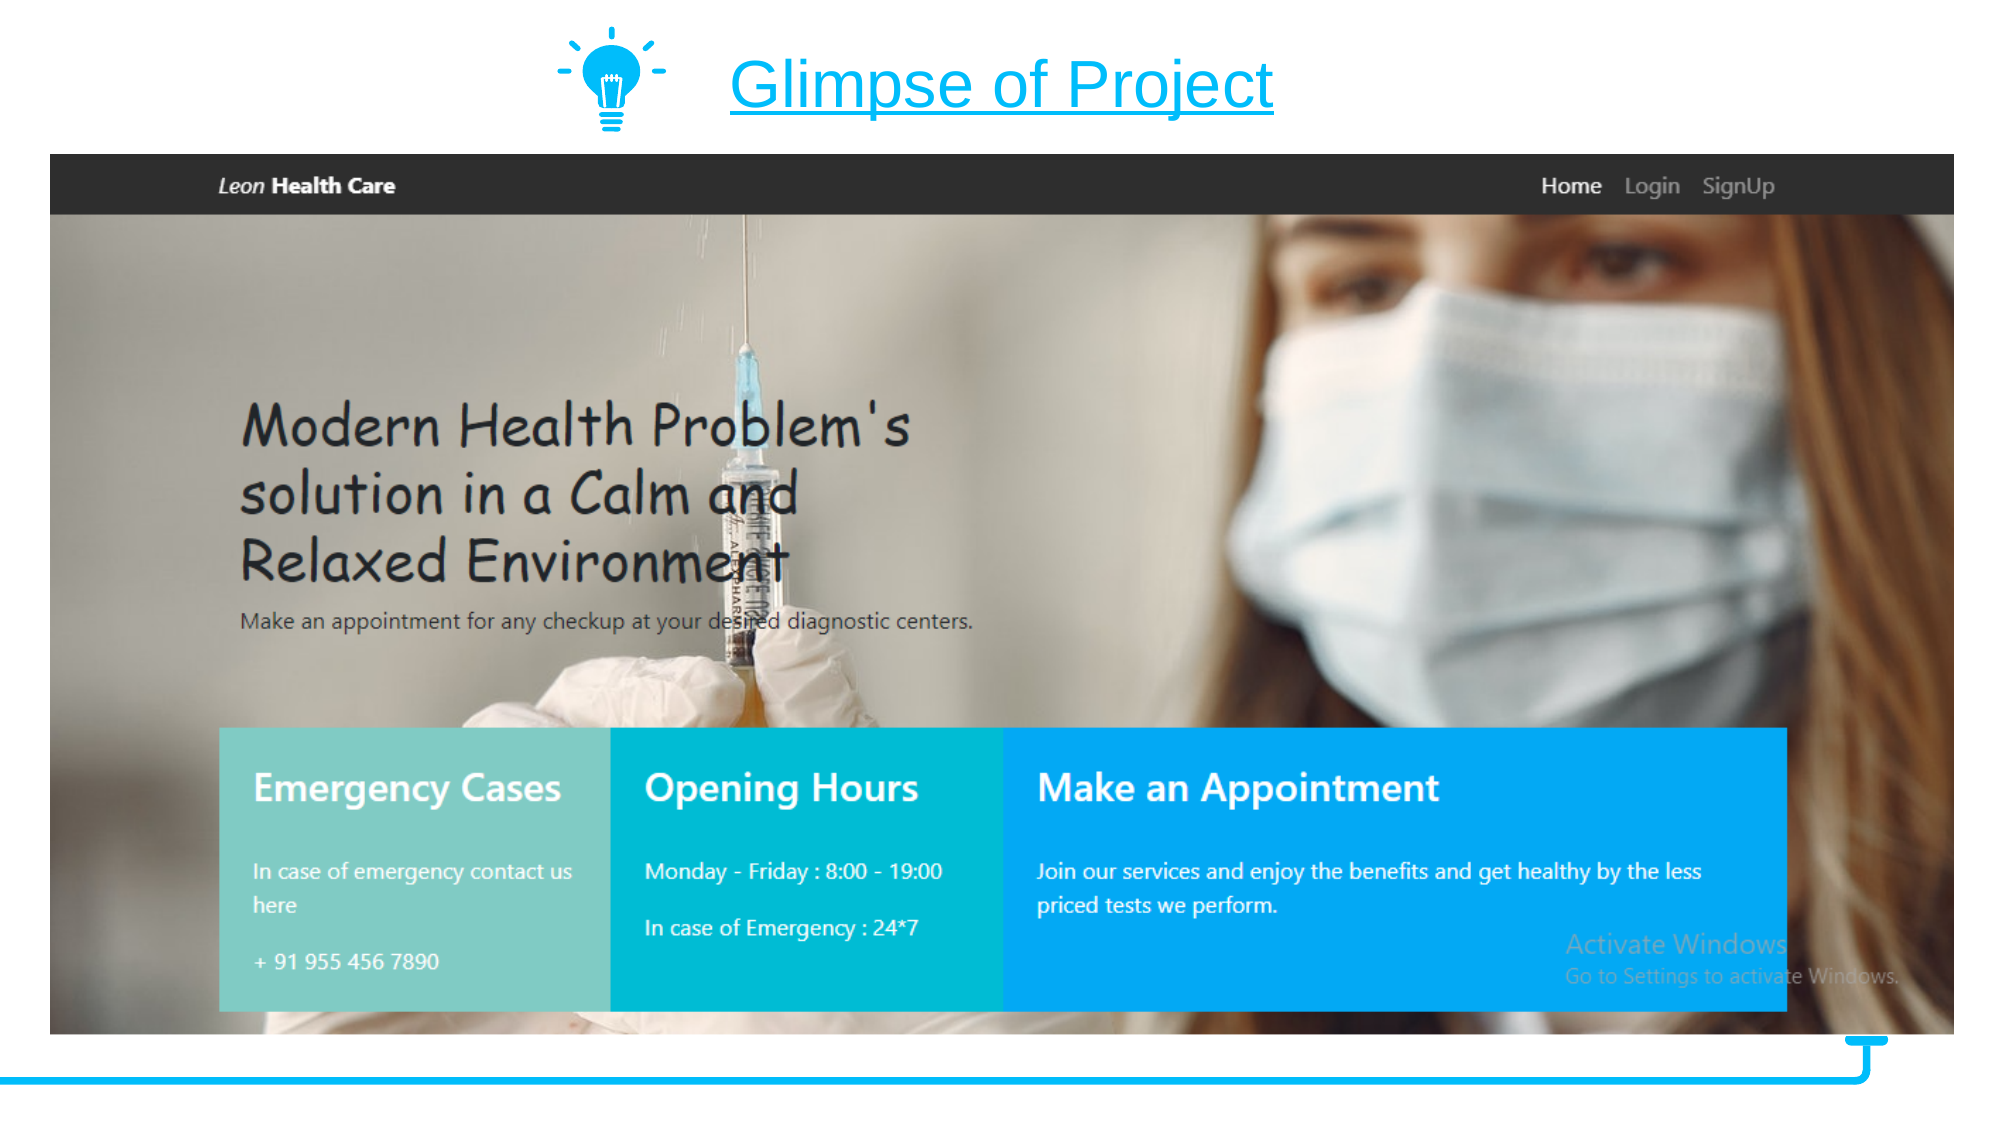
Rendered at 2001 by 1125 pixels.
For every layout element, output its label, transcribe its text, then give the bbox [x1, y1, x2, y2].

text_box [641, 39, 656, 53]
picture [50, 154, 1954, 1036]
text_box [556, 67, 573, 75]
text_box [581, 43, 642, 110]
text_box [567, 39, 582, 53]
text_box [607, 25, 616, 41]
list Glimpse of Project [53, 26, 1952, 146]
text_box [650, 67, 668, 75]
text_box [597, 111, 625, 133]
